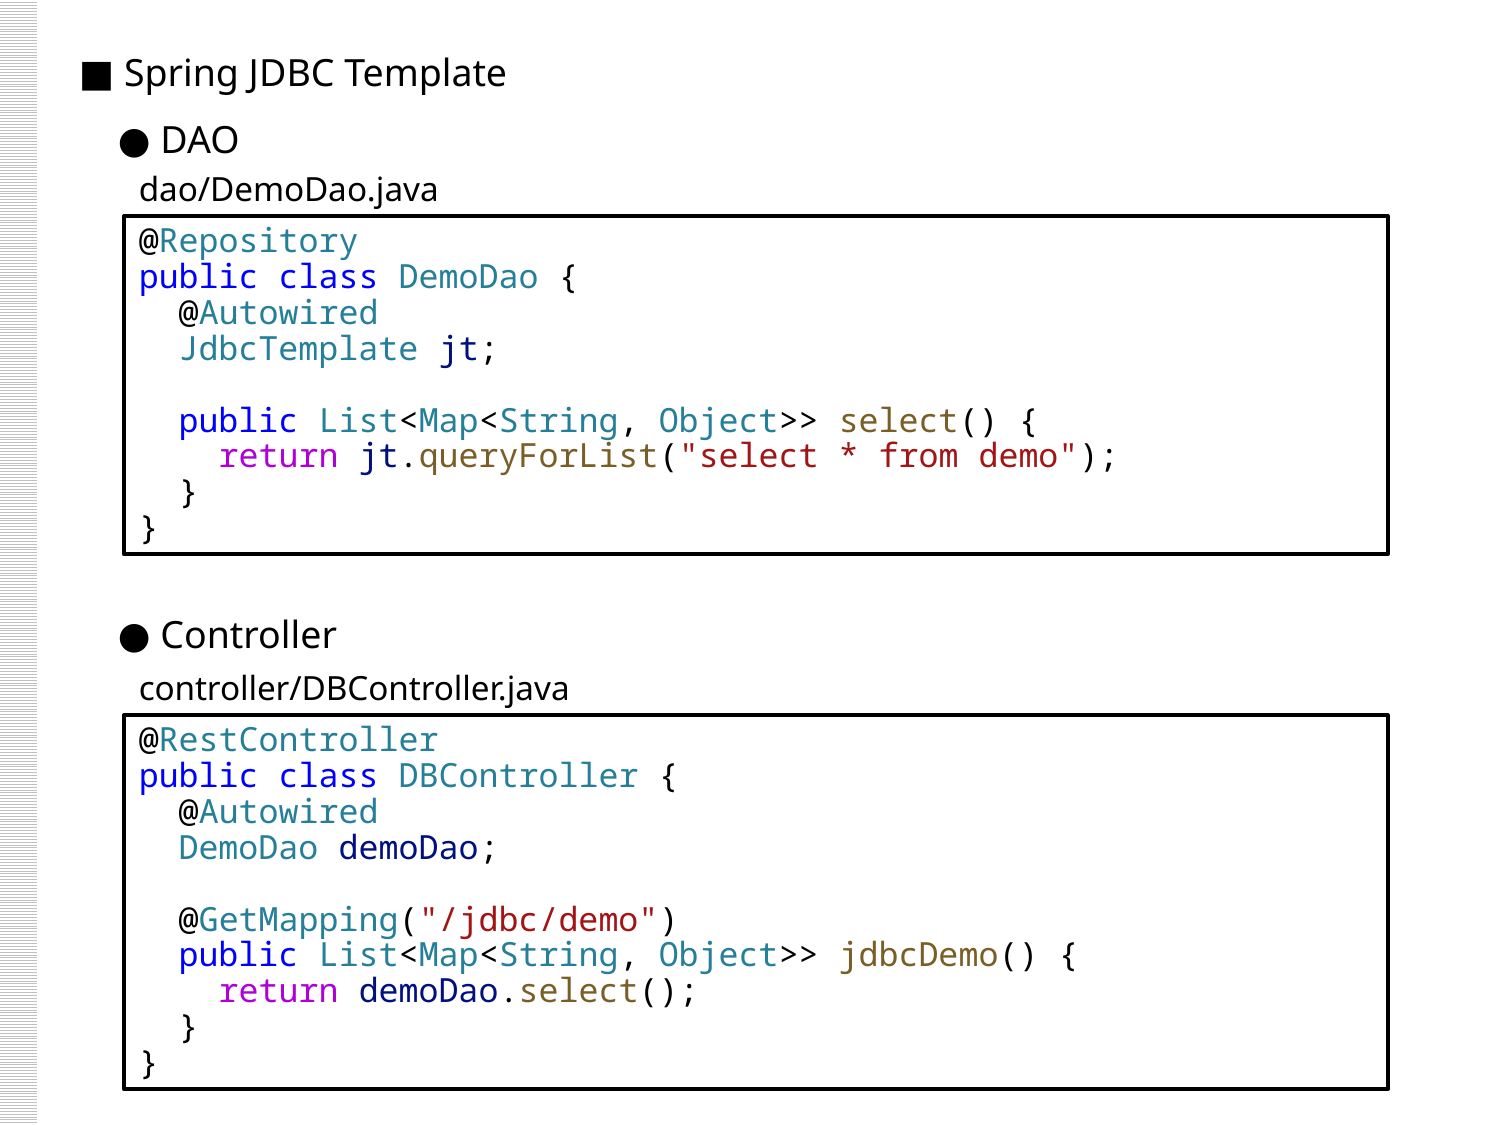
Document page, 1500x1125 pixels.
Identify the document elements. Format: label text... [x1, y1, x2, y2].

text_box ■ Spring JDBC Template ● DAO ● Controller [64, 19, 523, 664]
text_box dao/DemoDao.java [123, 160, 750, 216]
text_box @Repository public class DemoDao { @Autowired JdbcTemplate jt; public List<Map<String, Object>> select() { return jt.queryForList("select * from demo"); } } [122, 214, 1390, 556]
text_box @RestController public class DBController { @Autowired DemoDao demoDao; @GetMapping("/jdbc/demo") public List<Map<String, Object>> jdbcDemo() { return demoDao.select(); } } [122, 713, 1390, 1091]
text_box controller/DBController.java [123, 659, 750, 715]
